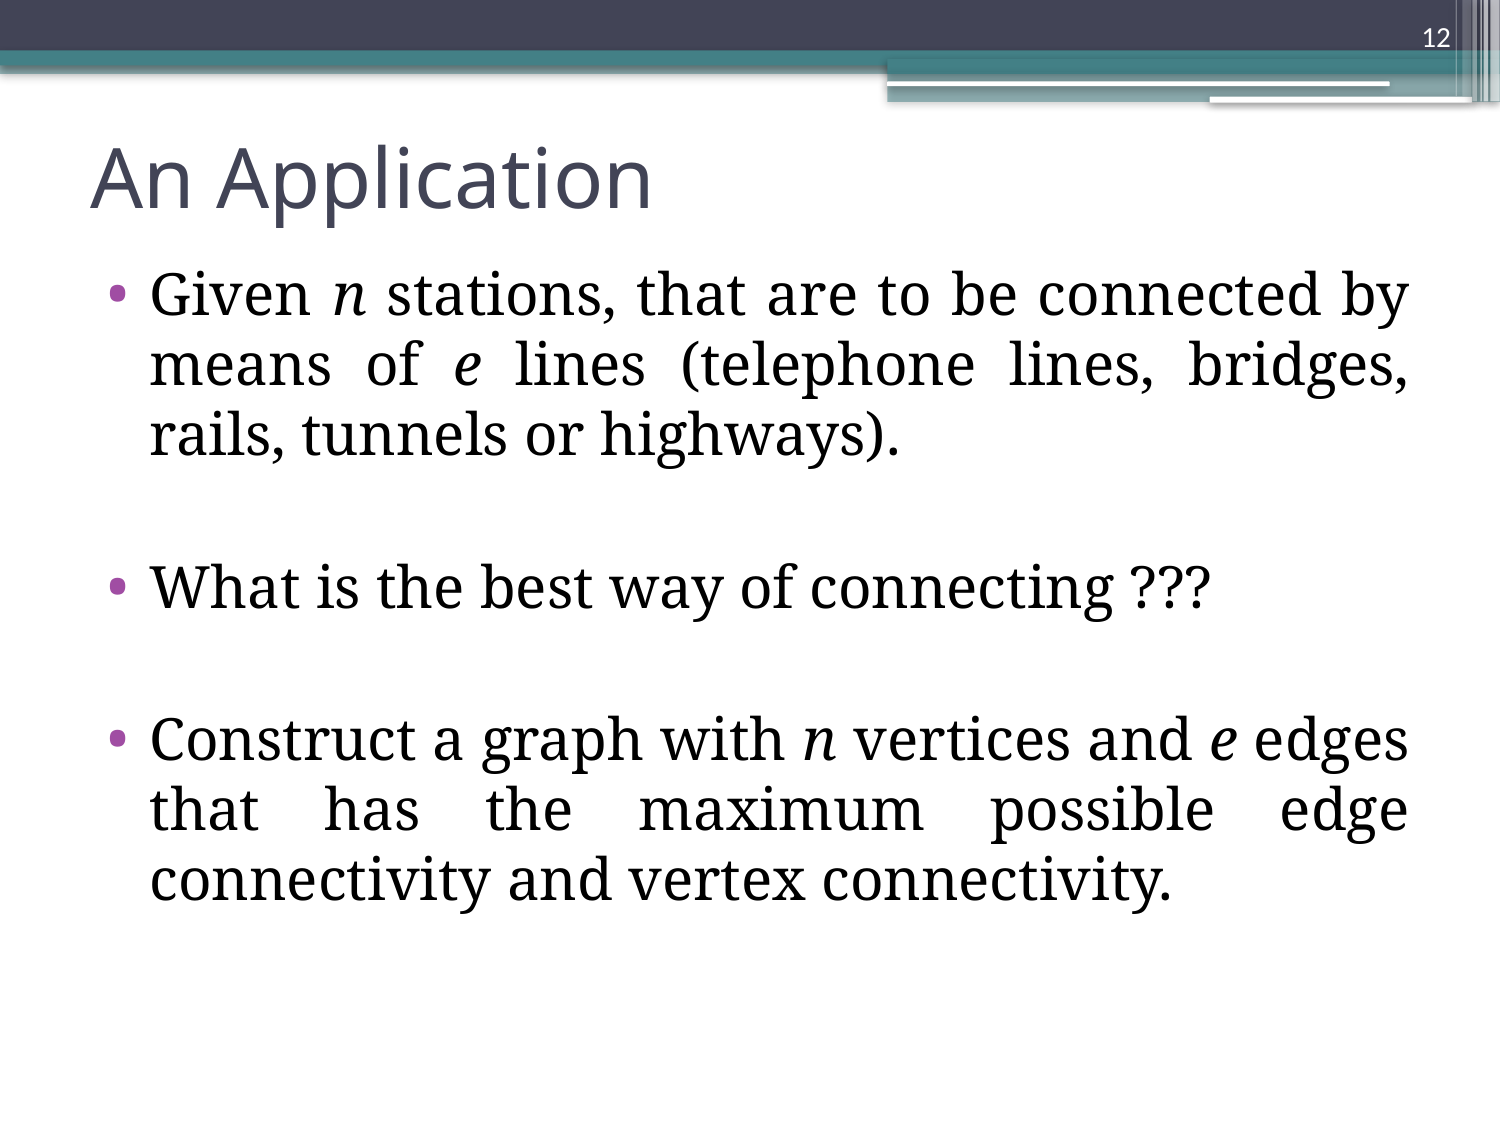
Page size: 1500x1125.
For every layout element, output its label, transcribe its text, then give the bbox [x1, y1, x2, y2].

title An Application [75, 99, 1425, 250]
list Given n stations, that are to be connected by means of e lines (telephone lines, bridges, rails, tunnels or highways). What is the best way of connecting ??? Construct a graph with n vertices and e edges that has the maximum possible edge connectivity and vertex connectivity. [75, 250, 1425, 1029]
slide_number 12 [1340, 0, 1466, 61]
